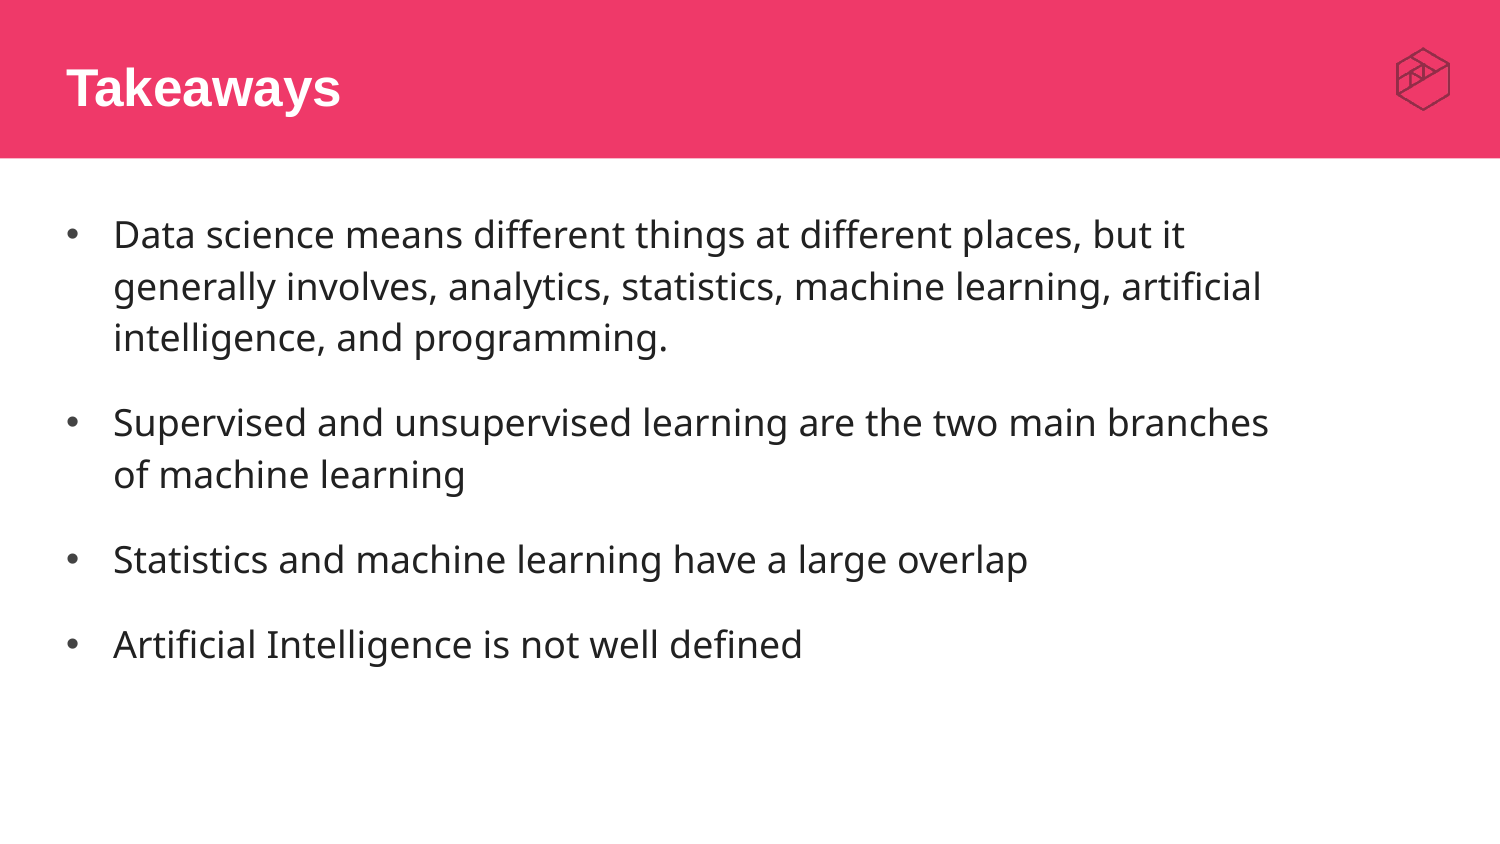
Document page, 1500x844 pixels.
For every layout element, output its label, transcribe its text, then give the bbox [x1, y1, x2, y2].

picture [1396, 47, 1451, 111]
title Takeaways [50, 37, 1450, 133]
list Data science means different things at different places, but it generally involves, analytics, statistics, machine learning, artificial intelligence, and programming. Supervised and unsupervised learning are the two main branches of machine learning Statistics and machine learning have a large overlap Artificial Intelligence is not well defined [50, 188, 1322, 750]
